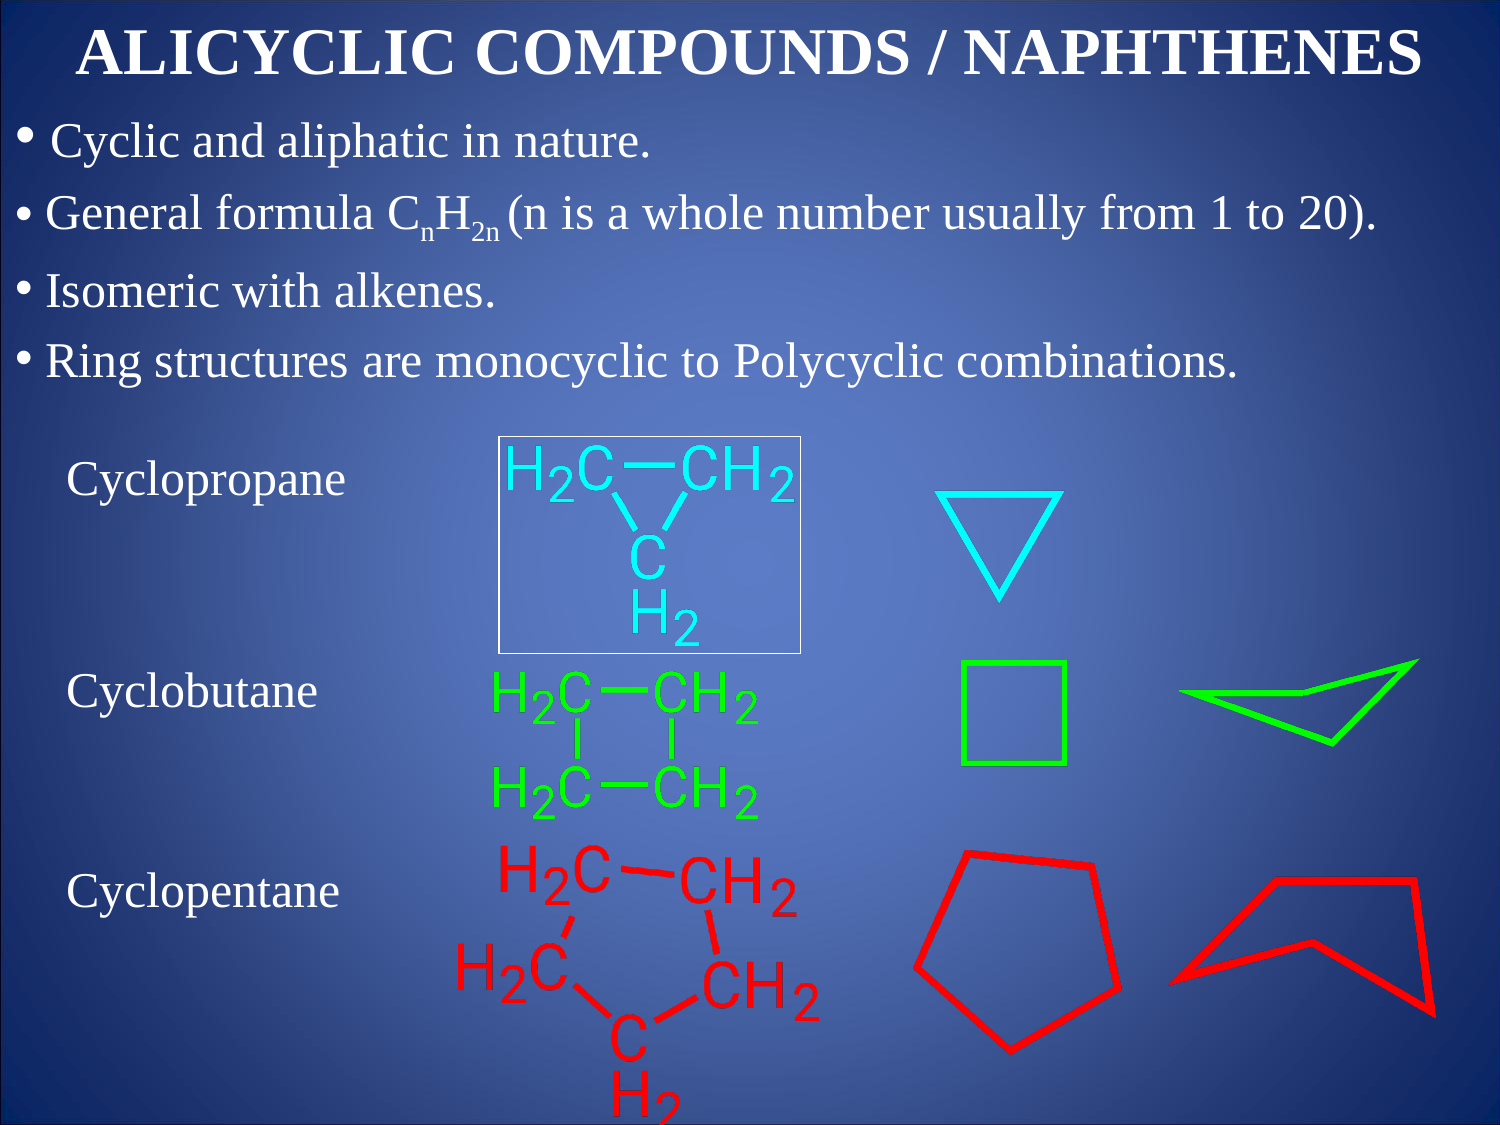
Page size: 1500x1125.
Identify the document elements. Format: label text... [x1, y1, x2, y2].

picture [1179, 649, 1426, 758]
subtitle ALICYCLIC COMPOUNDS / NAPHTHENES Cyclic and aliphatic in nature. General formula CnH2n (n is a whole number usually from 1 to 20). Isomeric with alkenes. Ring structures are monocyclic to Polycyclic combinations. [0, 0, 1500, 1125]
text_box Cyclobutane [49, 649, 336, 725]
picture [449, 837, 826, 1125]
picture [924, 477, 1076, 613]
picture [949, 649, 1078, 778]
picture [1162, 862, 1451, 1030]
text_box Cyclopropane [50, 437, 364, 513]
text_box Cyclopentane [49, 849, 358, 925]
picture [487, 664, 763, 826]
picture [499, 437, 801, 654]
picture [899, 837, 1135, 1068]
